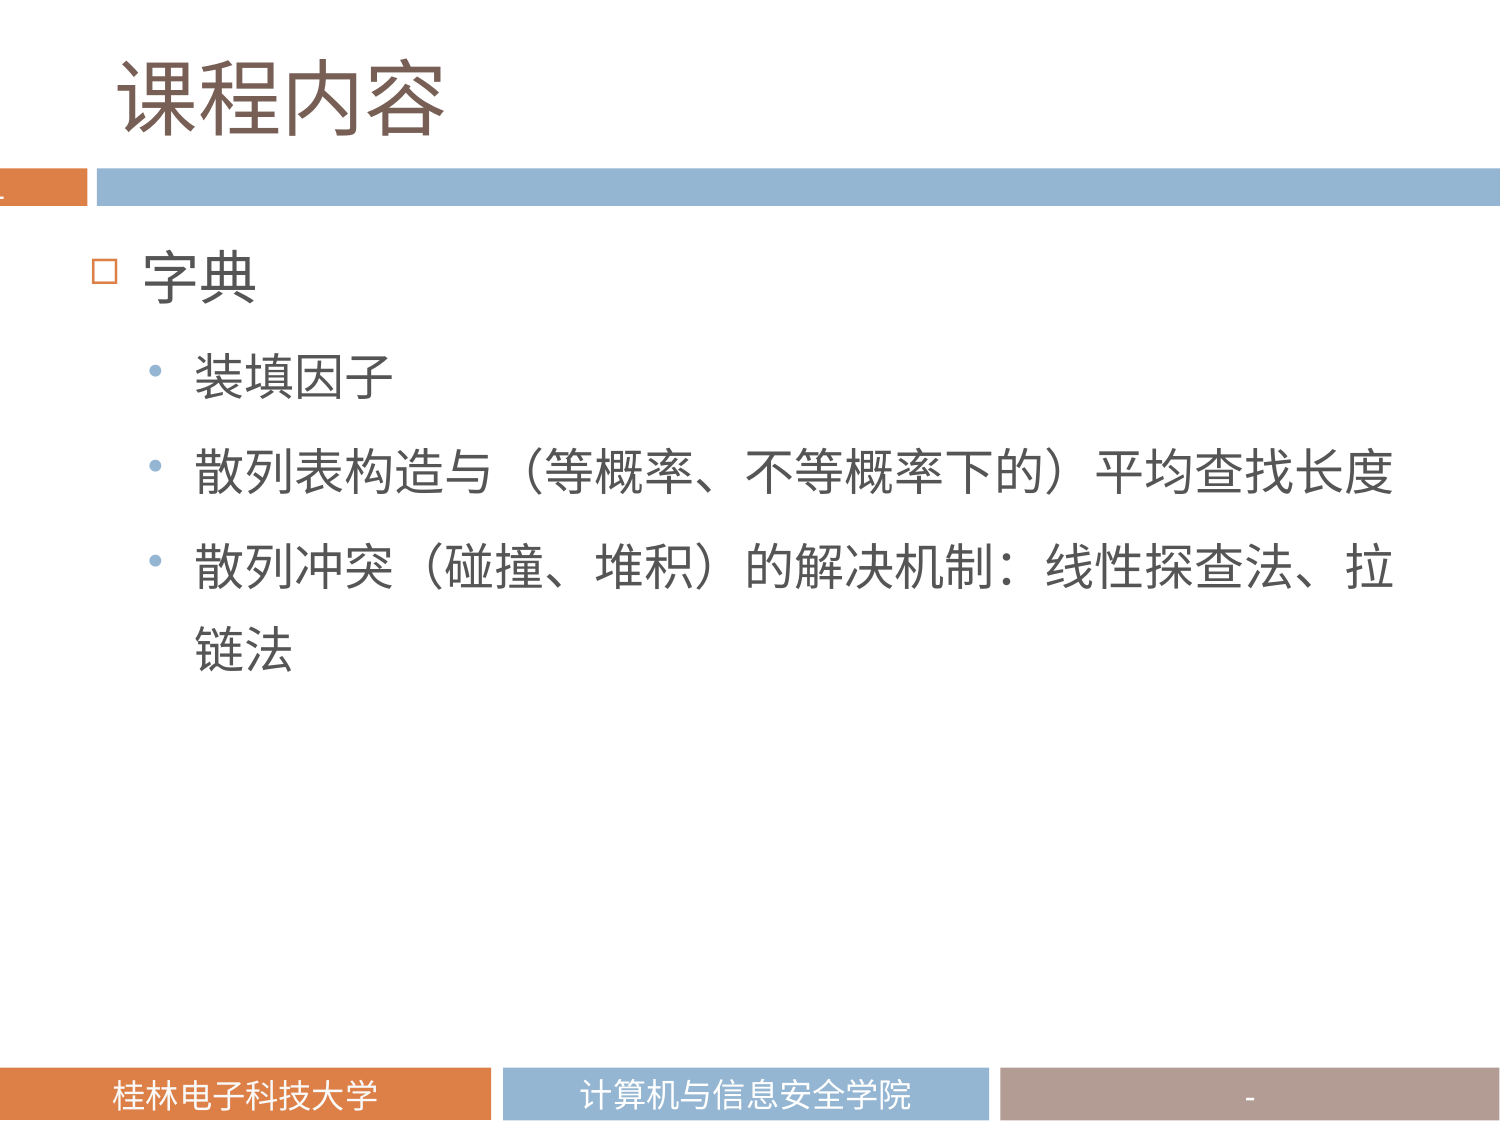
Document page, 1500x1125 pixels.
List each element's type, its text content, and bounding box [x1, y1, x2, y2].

title 课程内容 [99, 37, 1438, 155]
list 字典 装填因子 散列表构造与（等概率、不等概率下的）平均查找长度 散列冲突（碰撞、堆积）的解决机制：线性探查法、拉链法 [73, 219, 1412, 1006]
